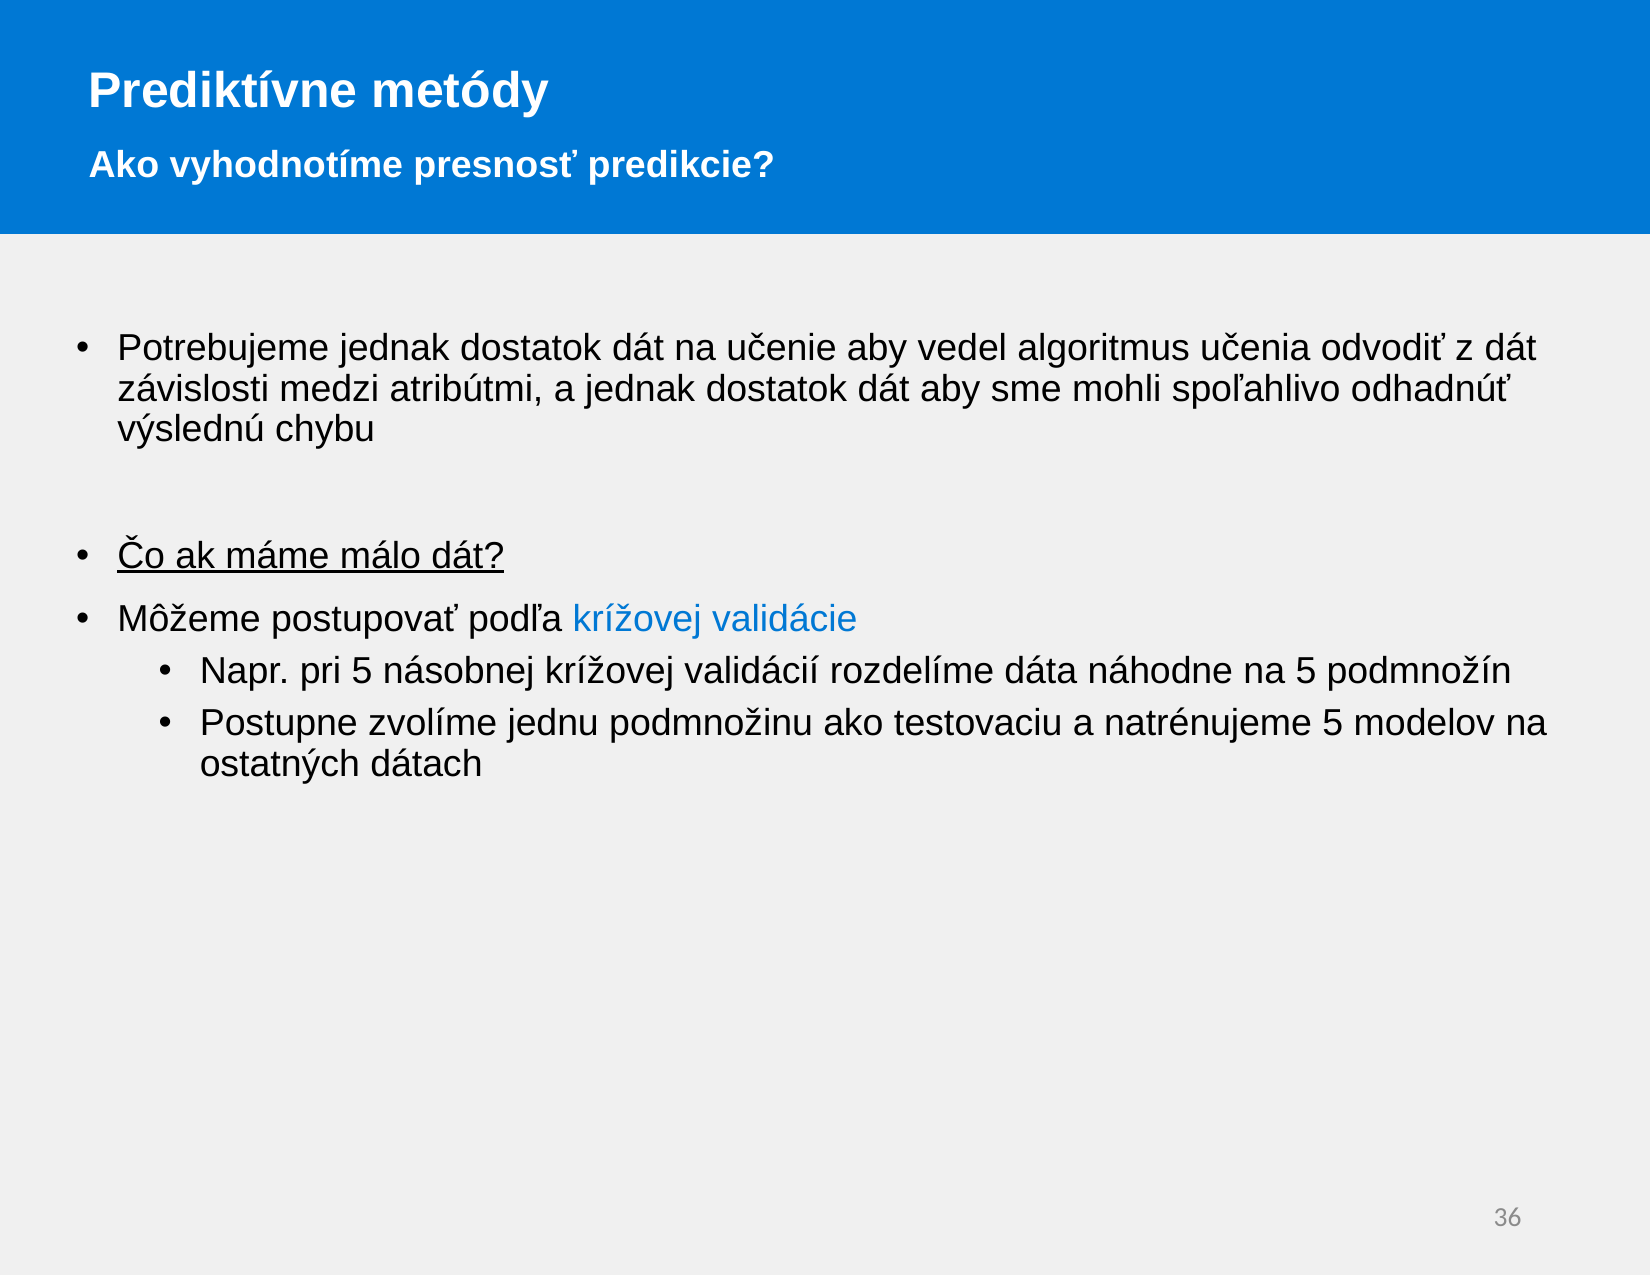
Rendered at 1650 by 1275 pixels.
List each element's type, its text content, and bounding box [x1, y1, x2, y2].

text_box [0, 0, 1650, 234]
slide_number 36 [1165, 1182, 1537, 1250]
text_box Potrebujeme jednak dostatok dát na učenie aby vedel algoritmus učenia odvodiť z dát závislosti medzi atribútmi, a jednak dostatok dát aby sme mohli spoľahlivo odhadnúť výslednú chybu Čo ak máme málo dát? Môžeme postupovať podľa krížovej validácie Napr. pri 5 násobnej krížovej validácií rozdelíme dáta náhodne na 5 podmnožín Postupne zvolíme jednu podmnožinu ako testovaciu a natrénujeme 5 modelov na ostatných dátach [61, 321, 1589, 1182]
text_box Prediktívne metódy Ako vyhodnotíme presnosť predikcie? [73, 20, 1602, 193]
